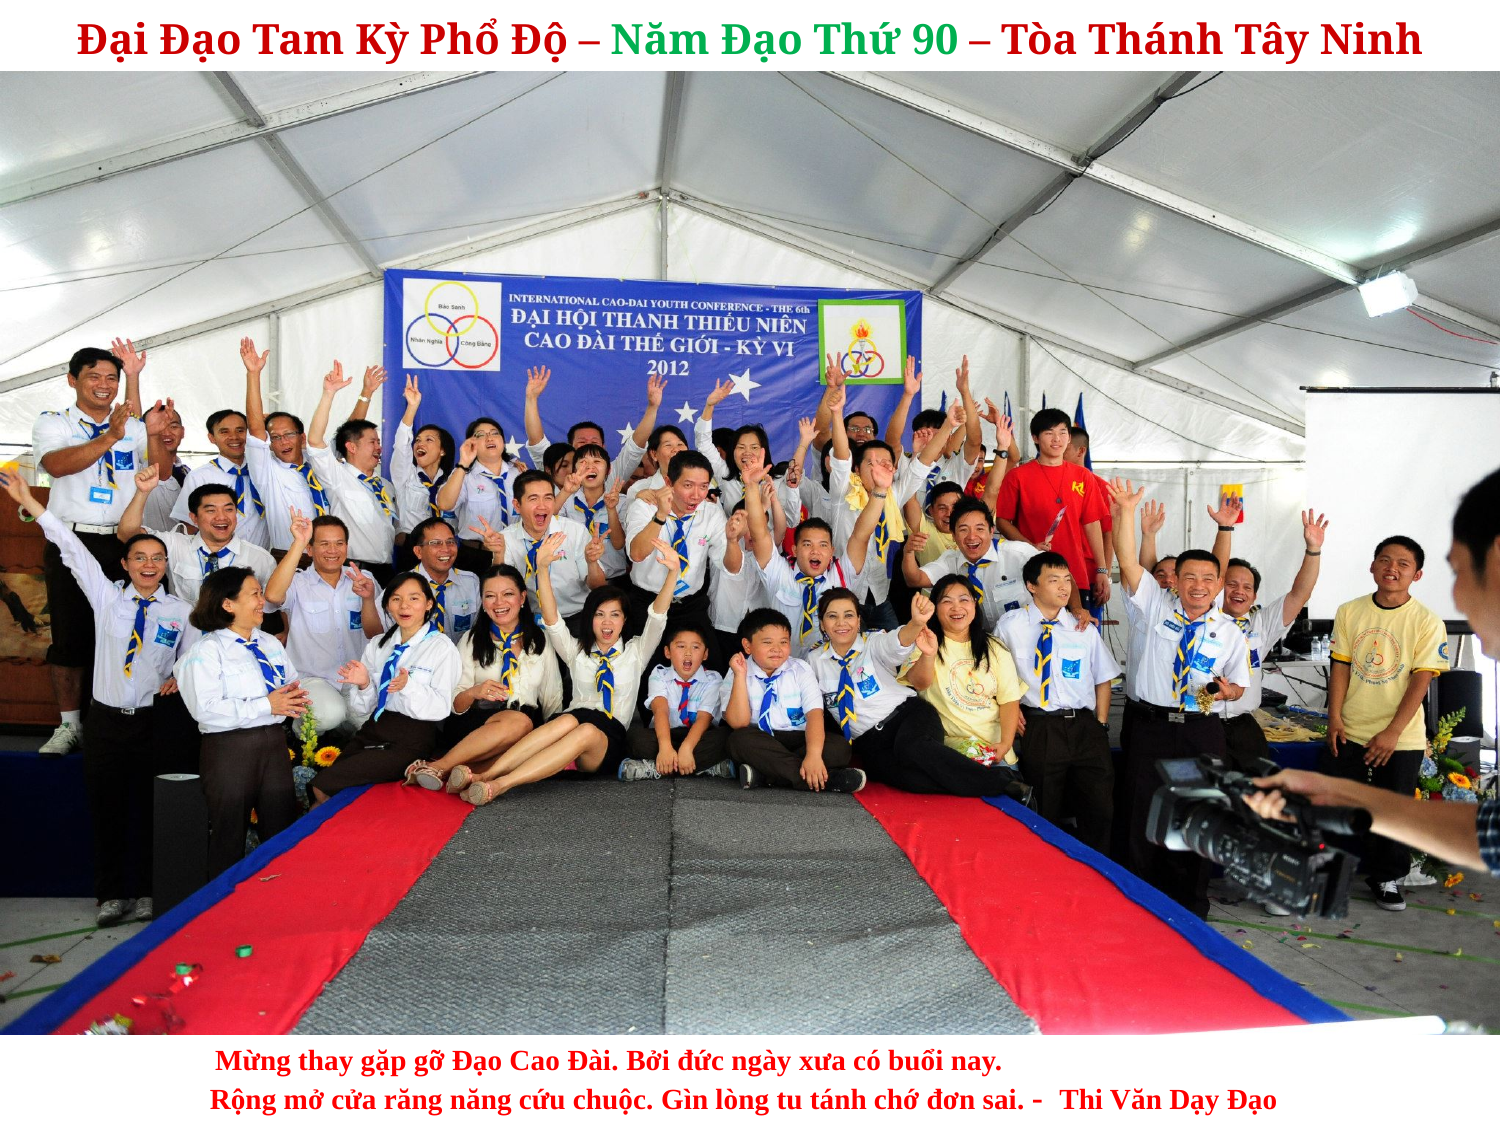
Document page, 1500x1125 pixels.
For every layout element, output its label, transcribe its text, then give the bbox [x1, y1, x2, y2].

text_box Đại Đạo Tam Kỳ Phổ Độ – Năm Đạo Thứ 90 – Tòa Thánh Tây Ninh [0, 4, 1500, 71]
text_box Mừng thay gặp gỡ Đạo Cao Đài. Bởi đức ngày xưa có buổi nay. Rộng mở cửa răng năng cứu chuộc. Gìn lòng tu tánh chớ đơn sai. - Thi Văn Dạy Đạo [62, 1043, 1425, 1124]
picture [0, 71, 1500, 1035]
